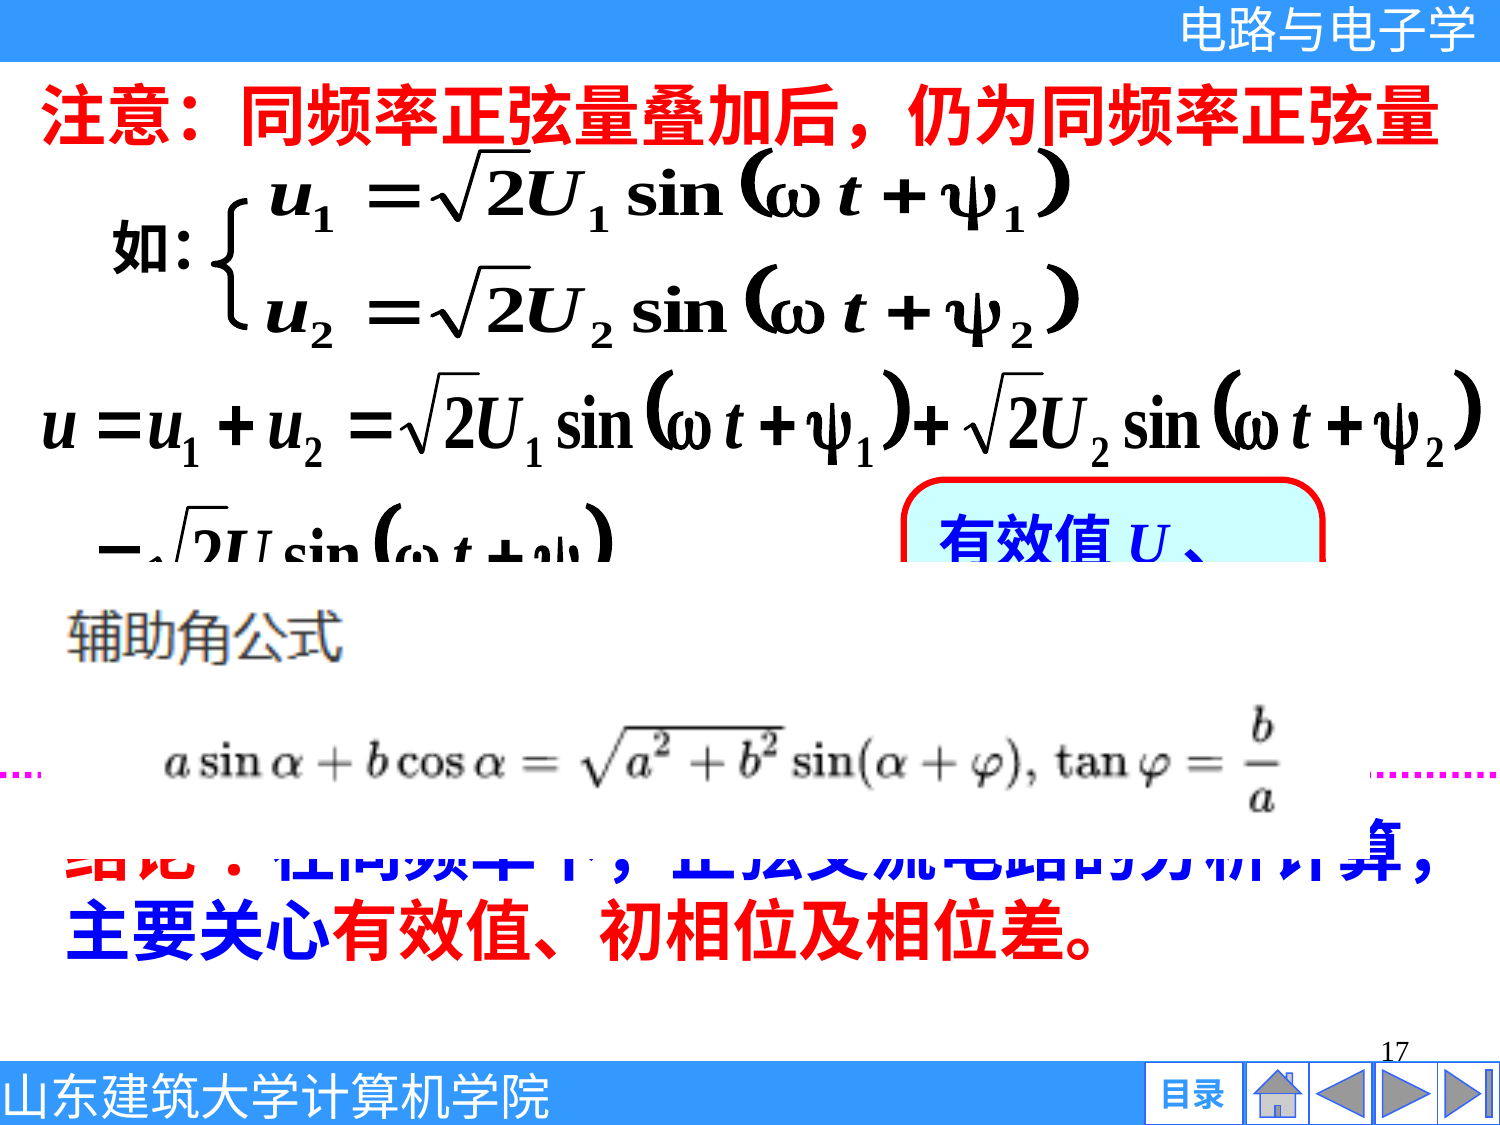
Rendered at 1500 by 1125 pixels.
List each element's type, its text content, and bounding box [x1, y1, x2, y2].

picture [41, 562, 1370, 859]
text_box 注意：同频率正弦量叠加后，仍为同频率正弦量 [24, 81, 1482, 161]
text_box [31, 358, 1486, 615]
slide_number 17 [1074, 1024, 1425, 1103]
text_box 结论:在同频率下，正弦交流电路的分析计算，主要关心有效值、初相位及相位差。 [50, 801, 1500, 976]
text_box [95, 133, 1178, 362]
